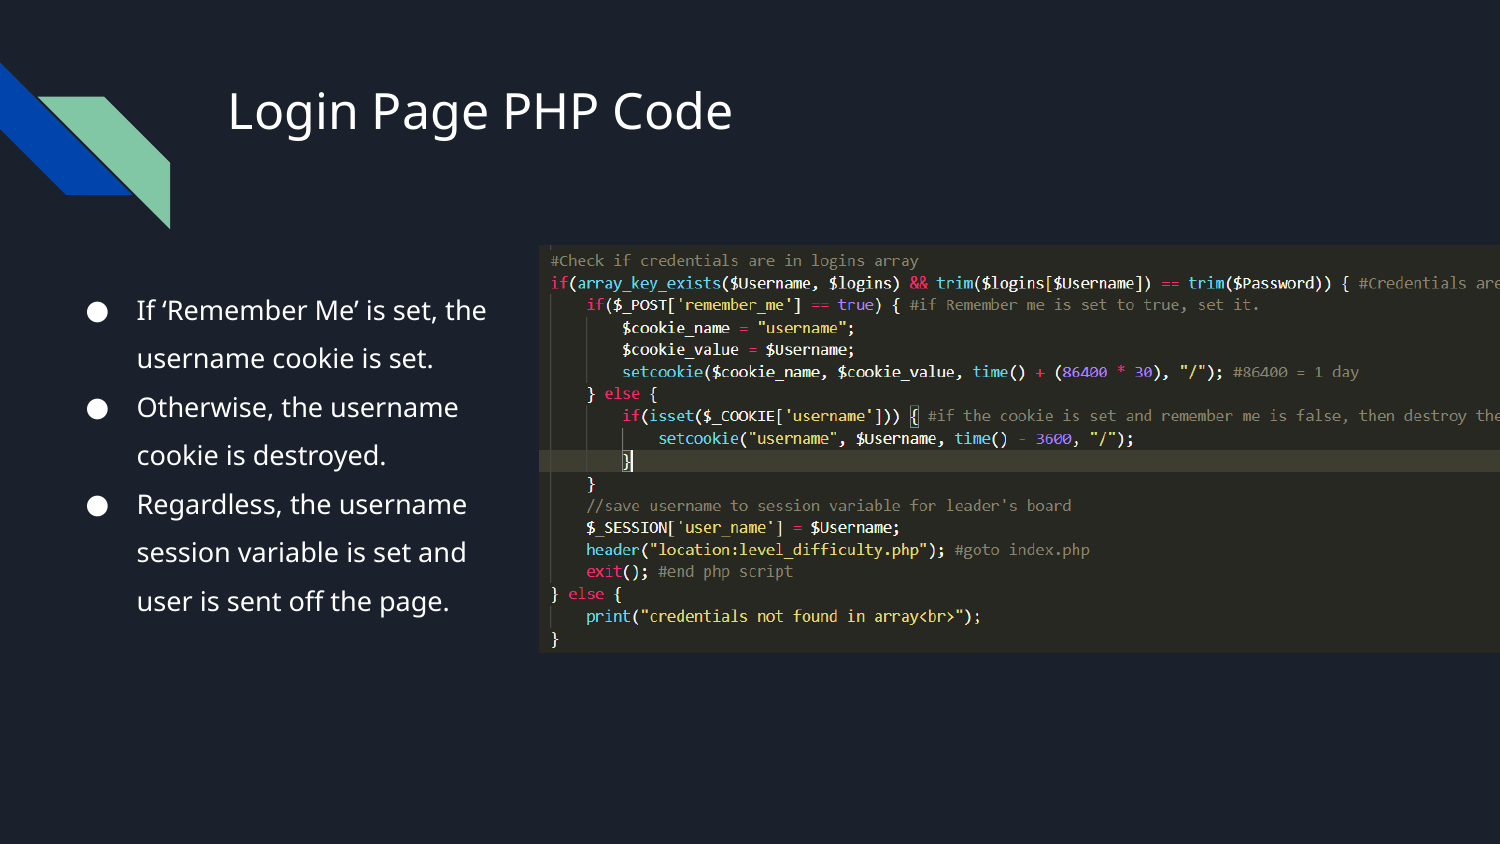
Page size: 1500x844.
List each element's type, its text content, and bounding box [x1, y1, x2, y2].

list If ‘Remember Me’ is set, the username cookie is set. Otherwise, the username cookie is destroyed. Regardless, the username session variable is set and user is sent off the page. [46, 262, 540, 787]
picture [538, 244, 1500, 653]
title Login Page PHP Code [212, 64, 1368, 215]
